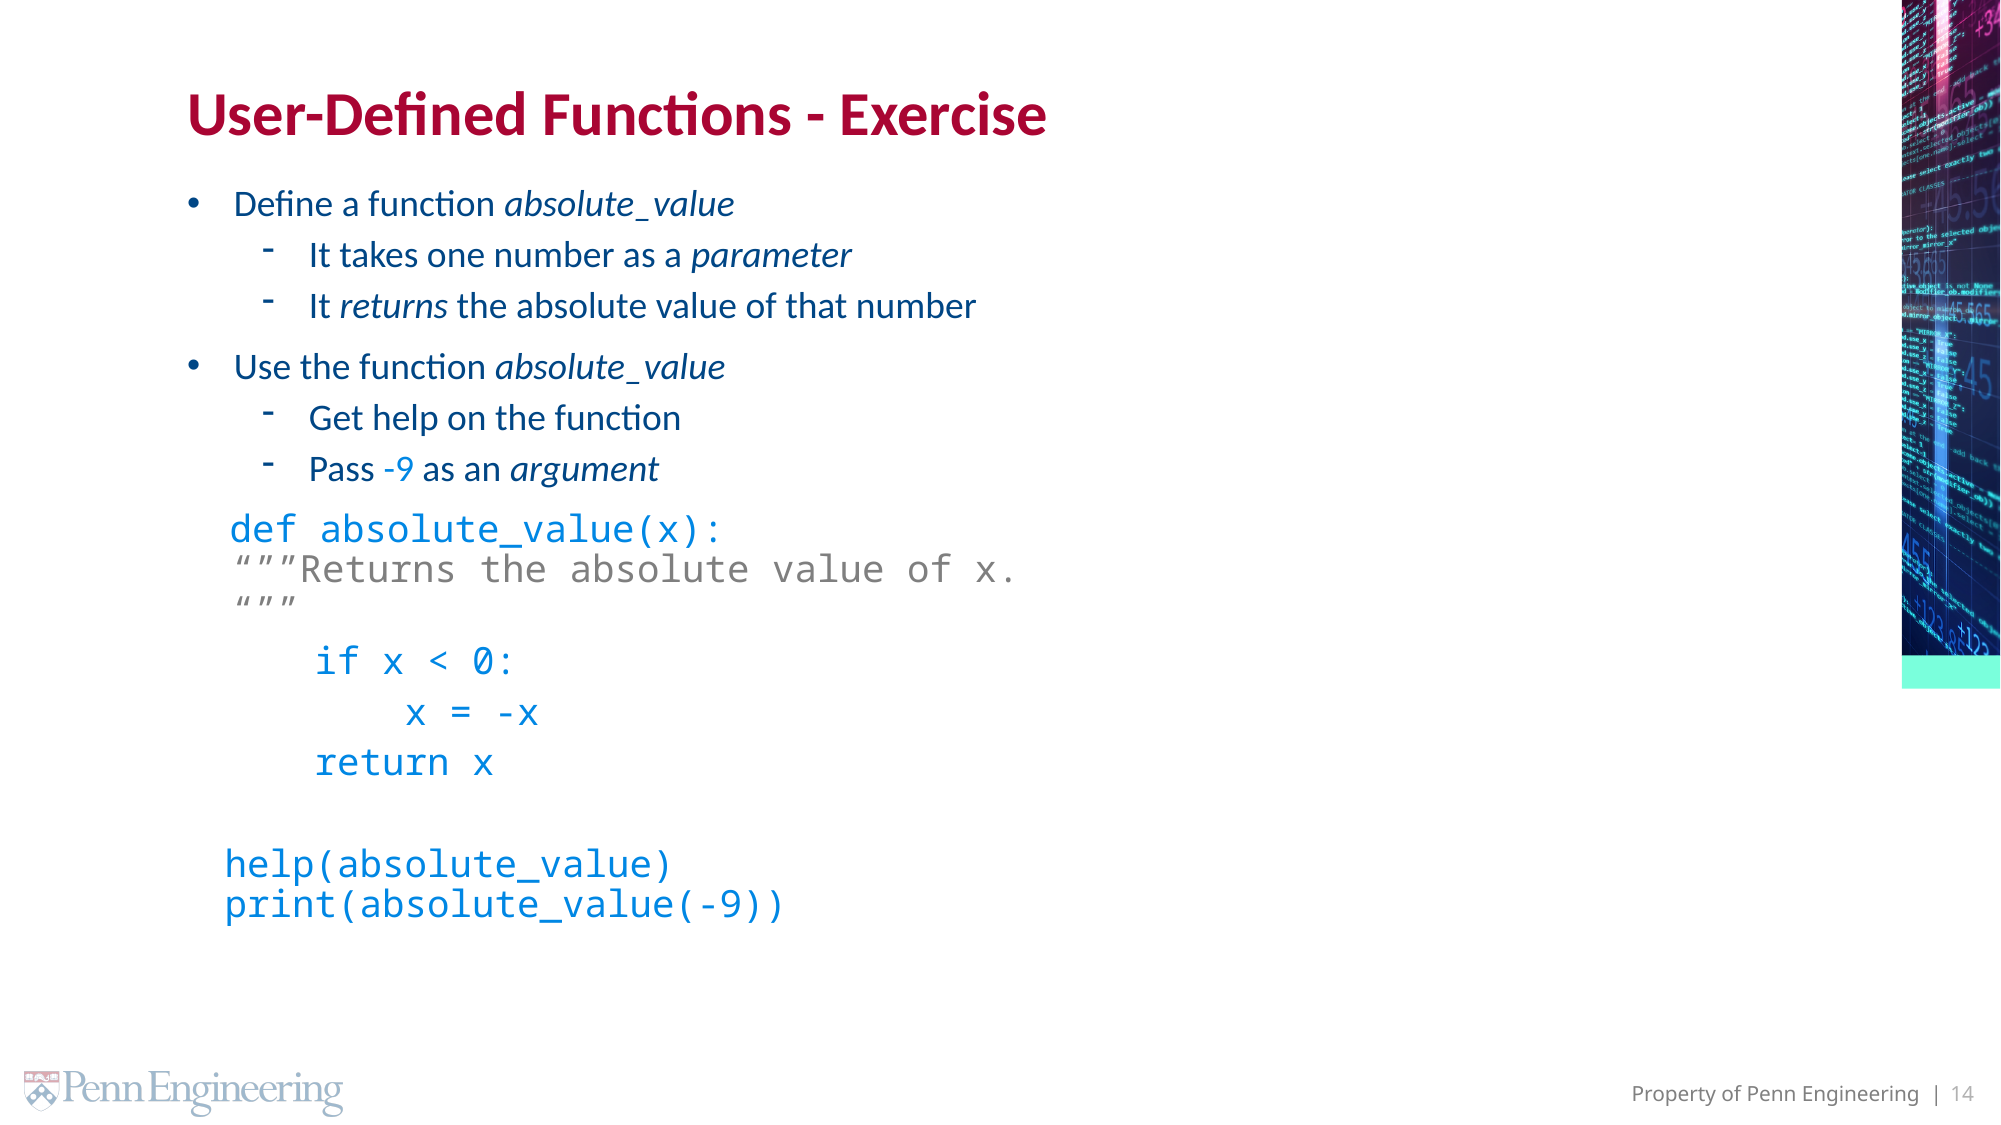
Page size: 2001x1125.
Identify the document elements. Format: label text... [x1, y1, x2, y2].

slide_number 14 [1935, 1065, 2000, 1125]
list Define a function absolute_value It takes one number as a parameter It returns the absolute value of that number Use the function absolute_value Get help on the function Pass -9 as an argument def absolute_value(x): “””Returns the absolute value of x. “”” if x < 0: x = -x return x help(absolute_value) print(absolute_value(-9)) [187, 184, 1871, 868]
title User-Defined Functions - Exercise [187, 54, 1871, 176]
picture [1901, 0, 2001, 655]
